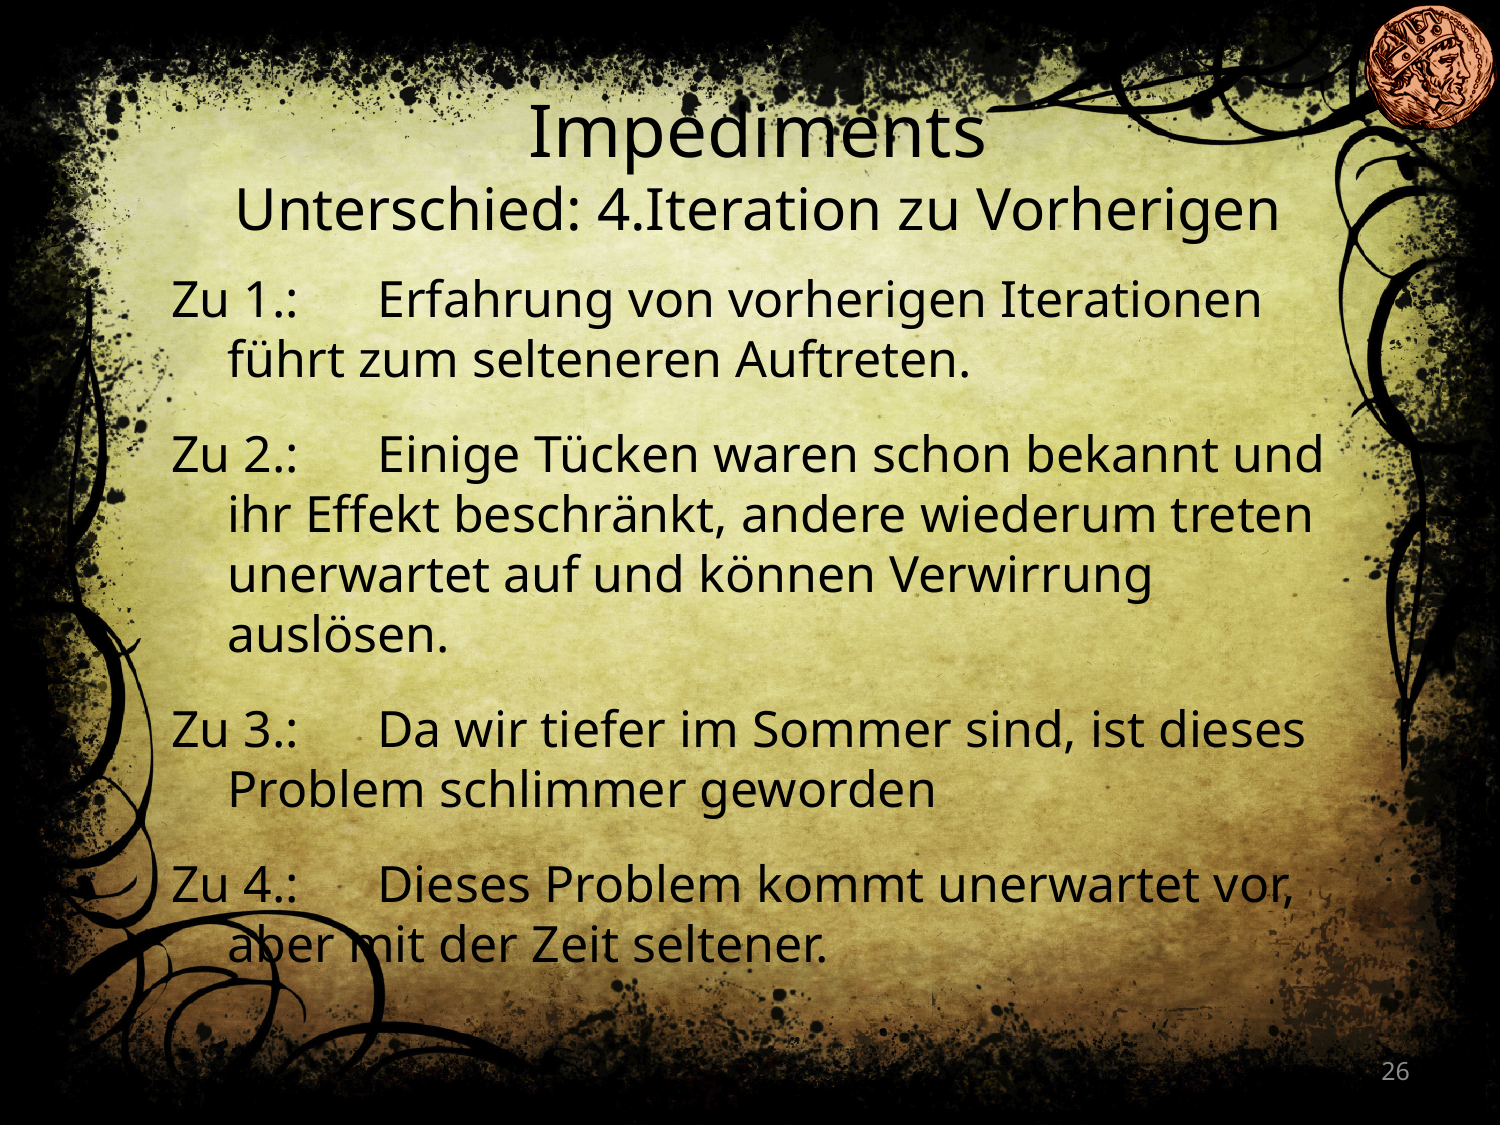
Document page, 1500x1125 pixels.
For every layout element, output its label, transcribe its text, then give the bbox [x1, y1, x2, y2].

title Impediments Unterschied: 4.Iteration zu Vorherigen [119, 65, 1397, 261]
list Zu 1.: Erfahrung von vorherigen Iterationen führt zum selteneren Auftreten. Zu 2.: Einige Tücken waren schon bekannt und ihr Effekt beschränkt, andere wiederum treten unerwartet auf und können Verwirrung auslösen. Zu 3.: Da wir tiefer im Sommer sind, ist dieses Problem schlimmer geworden Zu 4.: Dieses Problem kommt unerwartet vor, aber mit der Zeit seltener. [156, 260, 1363, 1011]
slide_number 26 [1074, 1042, 1425, 1103]
picture [0, 0, 1500, 1125]
